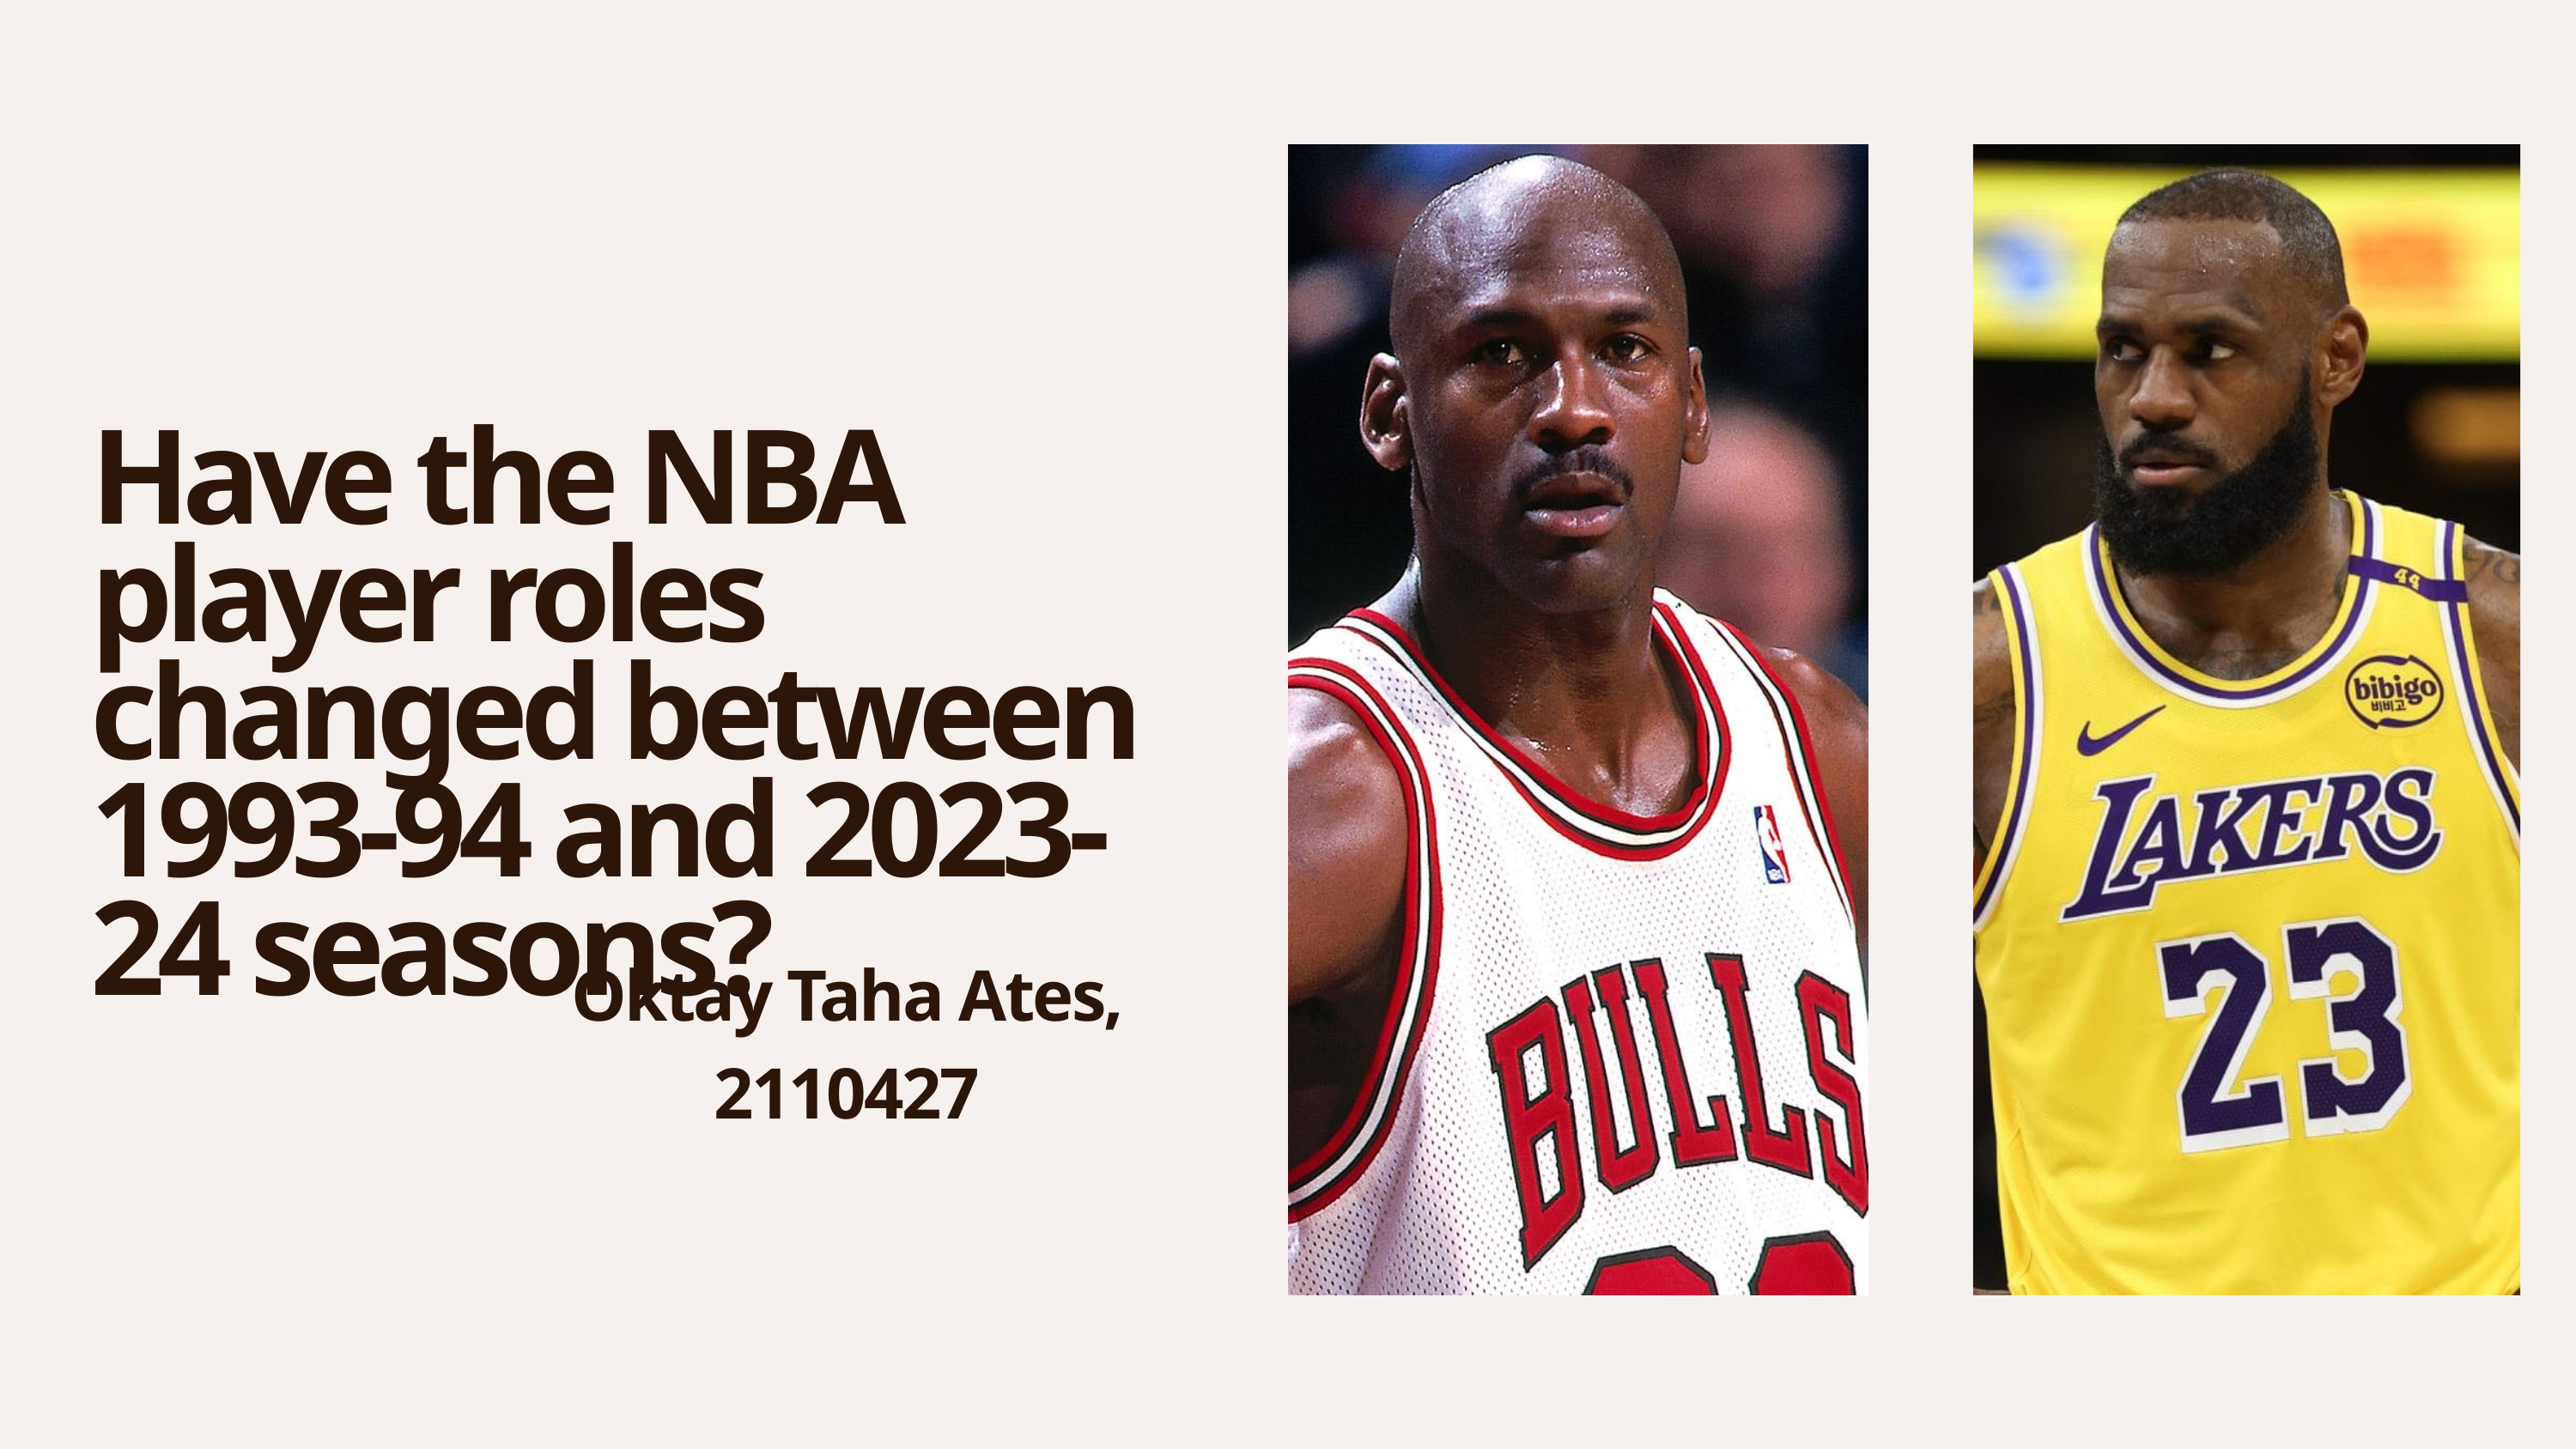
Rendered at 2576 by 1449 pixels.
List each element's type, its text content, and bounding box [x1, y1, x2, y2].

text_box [1287, 144, 1868, 1296]
text_box Have the NBA player roles changed between 1993-94 and 2023-24 seasons? [90, 432, 1234, 1022]
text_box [1972, 144, 2521, 1296]
text_box Oktay Taha Ates, 2110427 [459, 937, 1234, 1134]
